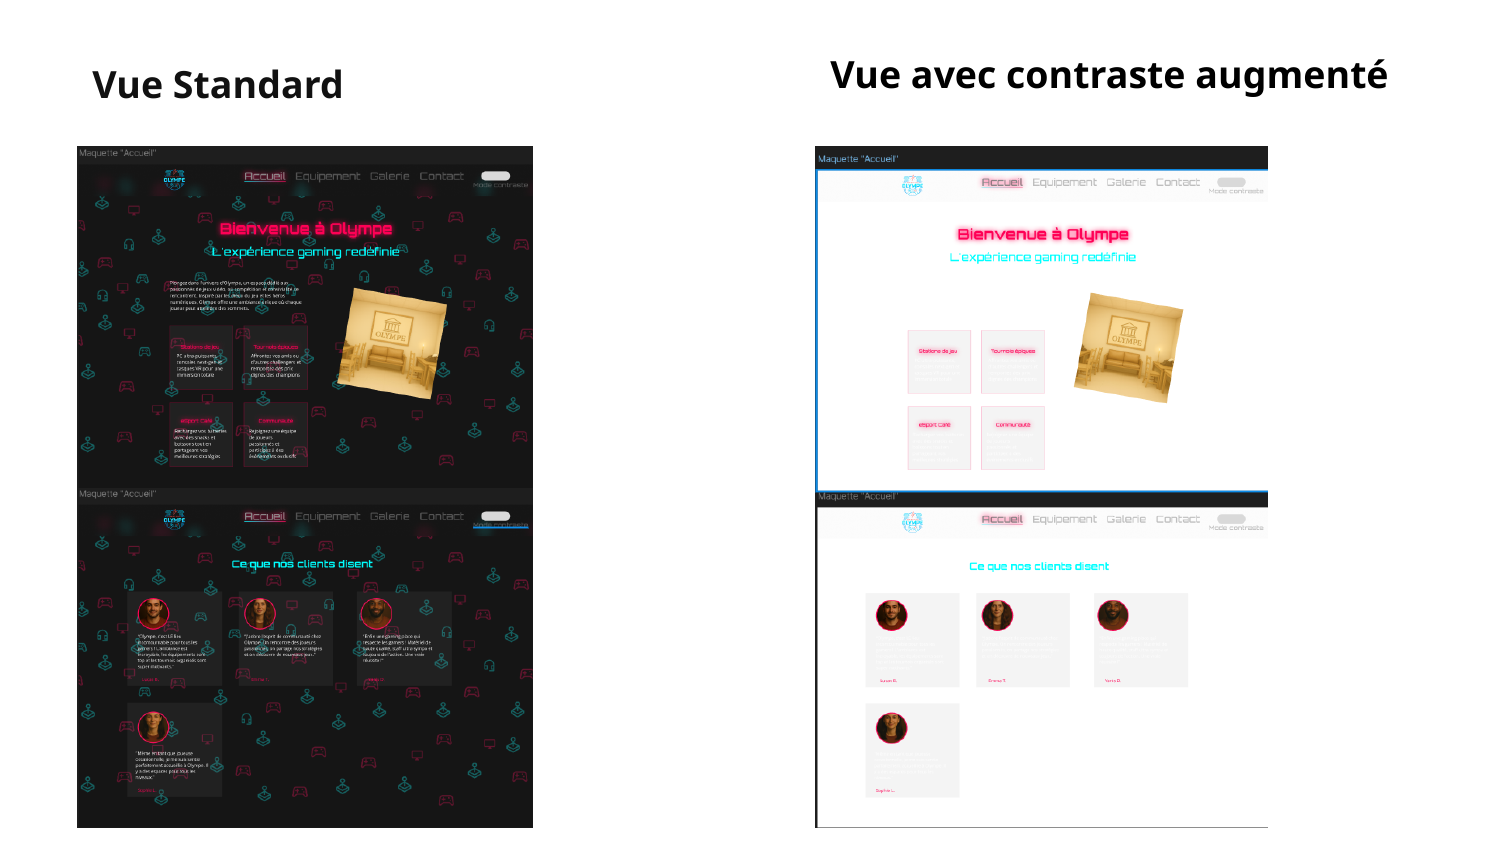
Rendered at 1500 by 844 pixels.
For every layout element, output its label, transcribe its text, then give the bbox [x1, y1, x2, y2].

text_box Vue Standard [77, 46, 361, 122]
picture [815, 145, 1269, 828]
text_box Vue avec contraste augmenté [815, 35, 1495, 111]
picture [76, 145, 534, 828]
